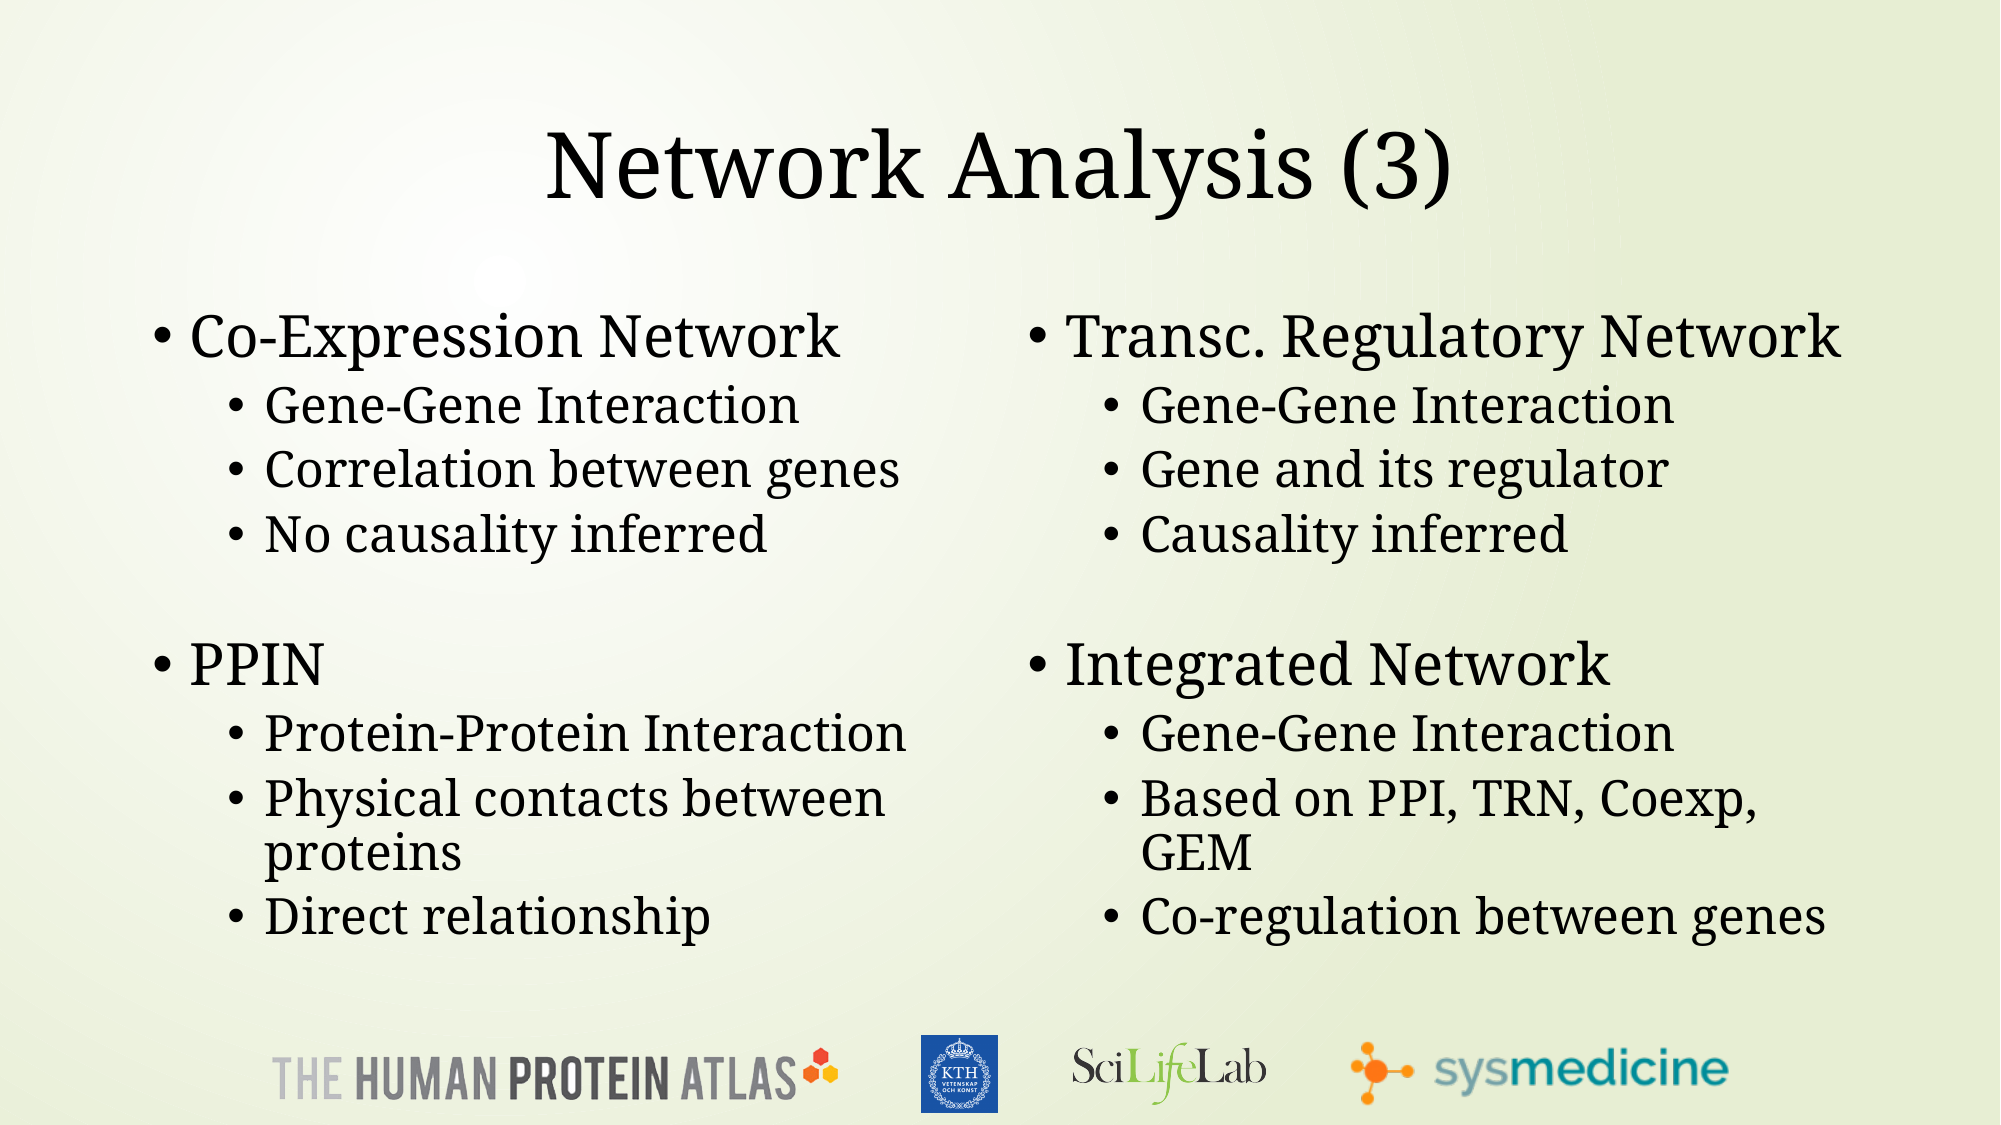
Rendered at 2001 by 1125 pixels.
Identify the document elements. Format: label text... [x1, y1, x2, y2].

text_box Integrated Network Gene-Gene Interaction Based on PPI, TRN, Coexp, GEM Co-regulation between genes [1012, 627, 1863, 983]
picture [271, 1047, 838, 1100]
text_box PPIN Protein-Protein Interaction Physical contacts between proteins Direct relationship [137, 627, 988, 983]
title Network Analysis (3) [137, 59, 1863, 278]
picture [1350, 1041, 1729, 1106]
list Transc. Regulatory Network Gene-Gene Interaction Gene and its regulator Causality inferred [1012, 299, 1863, 606]
picture [1070, 1041, 1267, 1107]
picture [921, 1035, 998, 1113]
list Co-Expression Network Gene-Gene Interaction Correlation between genes No causality inferred [137, 299, 988, 606]
